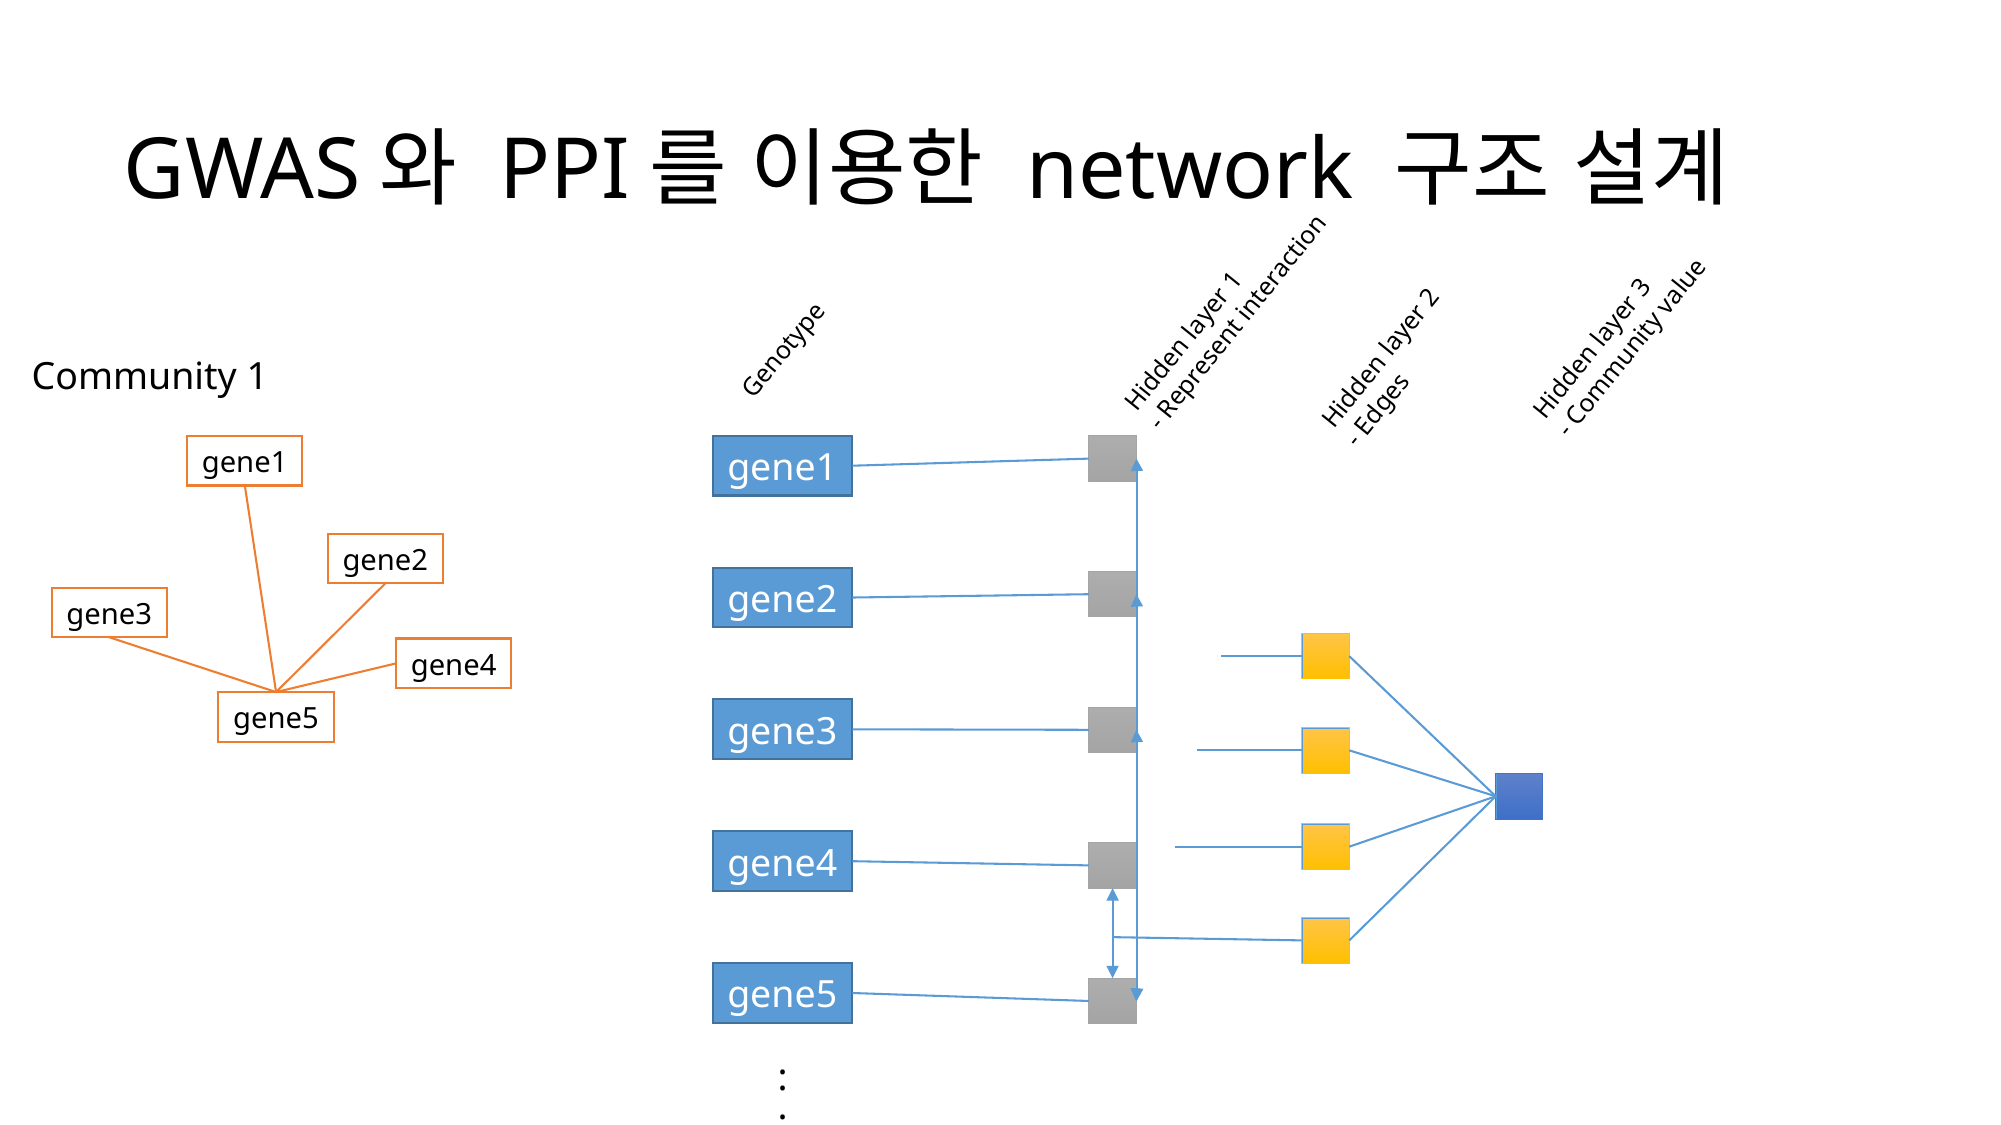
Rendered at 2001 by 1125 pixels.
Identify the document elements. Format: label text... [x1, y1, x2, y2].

text_box Genotype [718, 279, 846, 419]
text_box Hidden layer 3 - Community value [1510, 263, 1726, 459]
title GWAS와 PPI를 이용한 network 구조 설계 [109, 79, 1762, 263]
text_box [712, 435, 1543, 1125]
text_box Hidden layer 2 - Edges [1299, 264, 1483, 435]
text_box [52, 435, 511, 743]
text_box Hidden layer 1 - Represent interaction [1102, 263, 1312, 435]
text_box Community 1 [16, 344, 284, 405]
